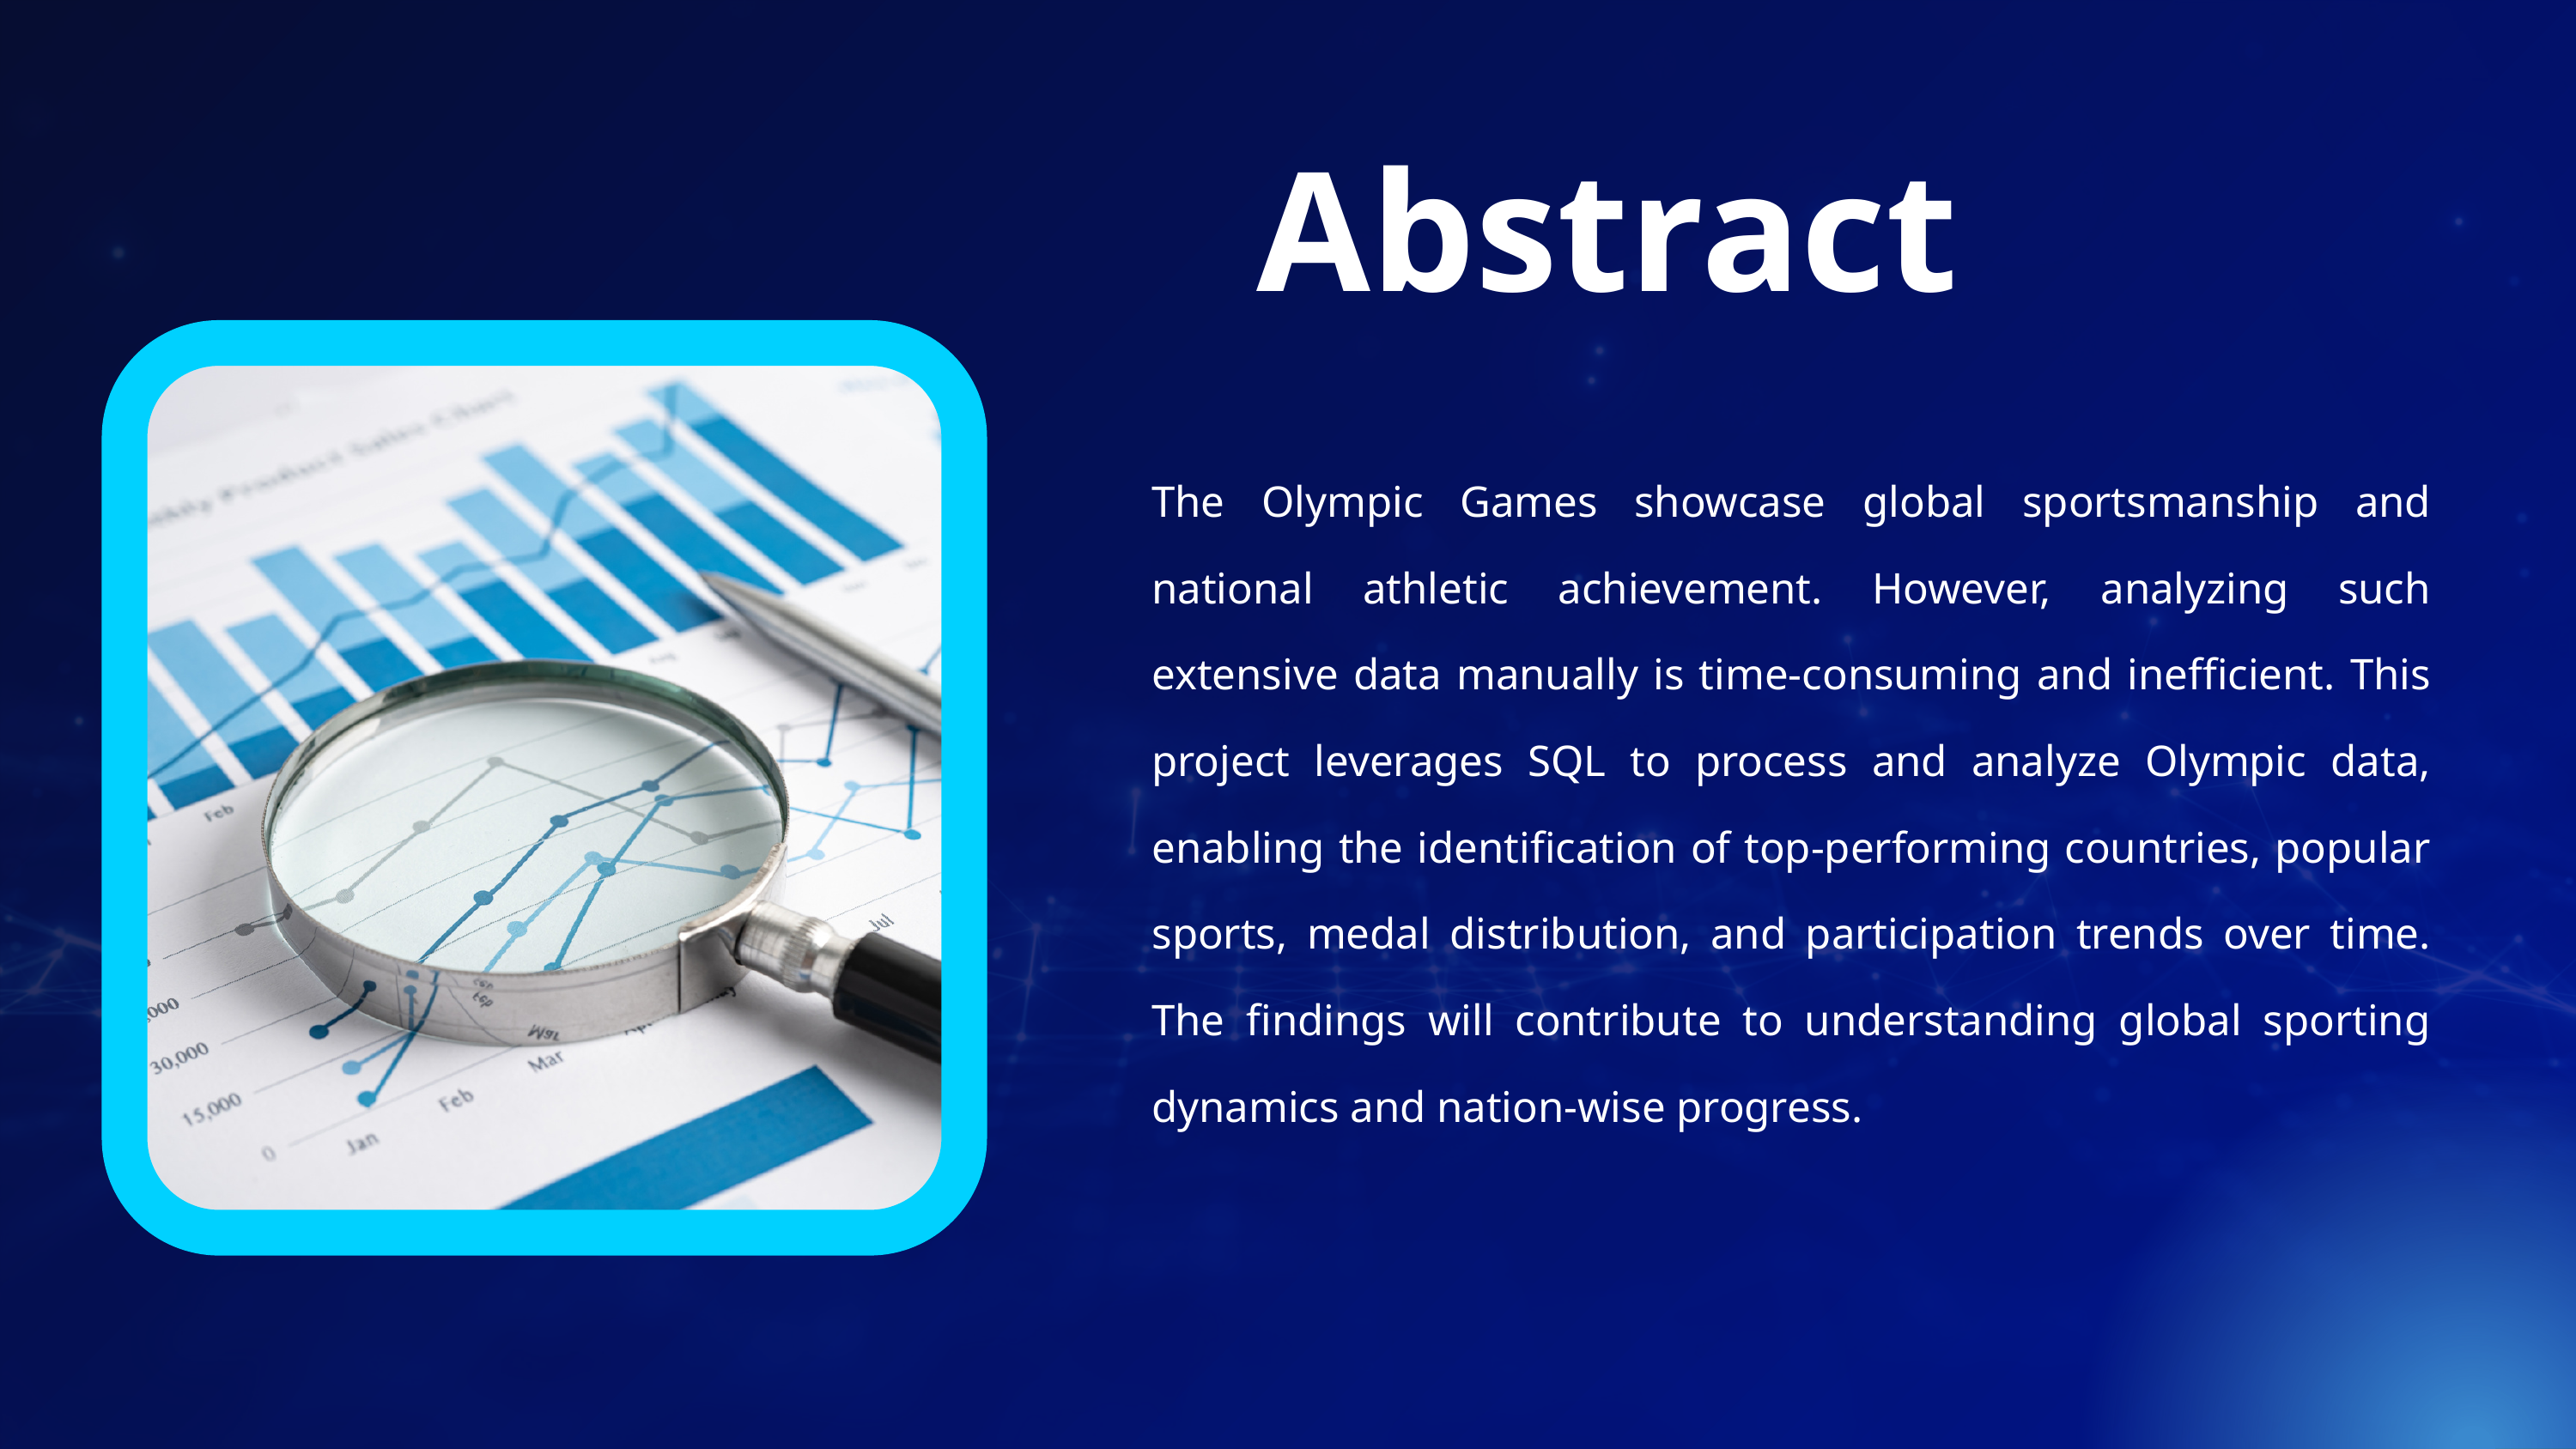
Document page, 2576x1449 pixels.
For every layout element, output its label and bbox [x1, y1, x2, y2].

text_box [124, 343, 965, 1234]
text_box [0, 0, 2576, 1449]
